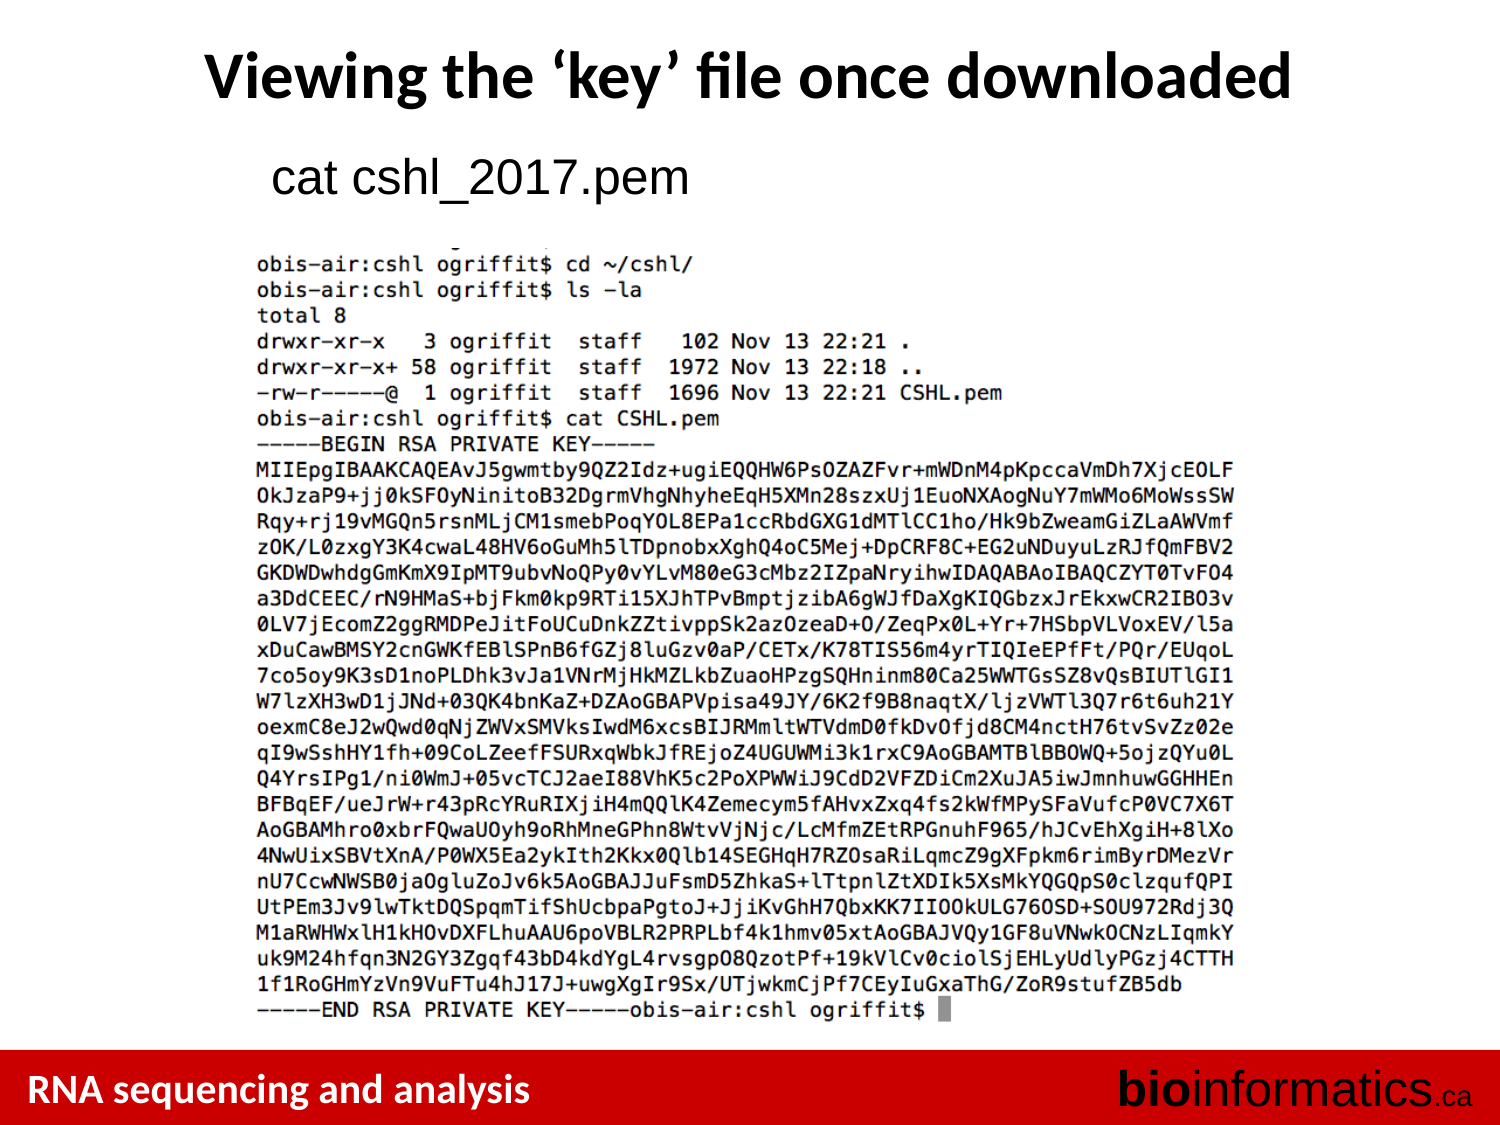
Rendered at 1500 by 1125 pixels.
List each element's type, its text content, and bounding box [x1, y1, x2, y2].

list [24, 247, 1476, 1024]
text_box cat cshl_2017.pem [256, 137, 706, 212]
title Viewing the ‘key’ file once downloaded [24, 7, 1475, 138]
